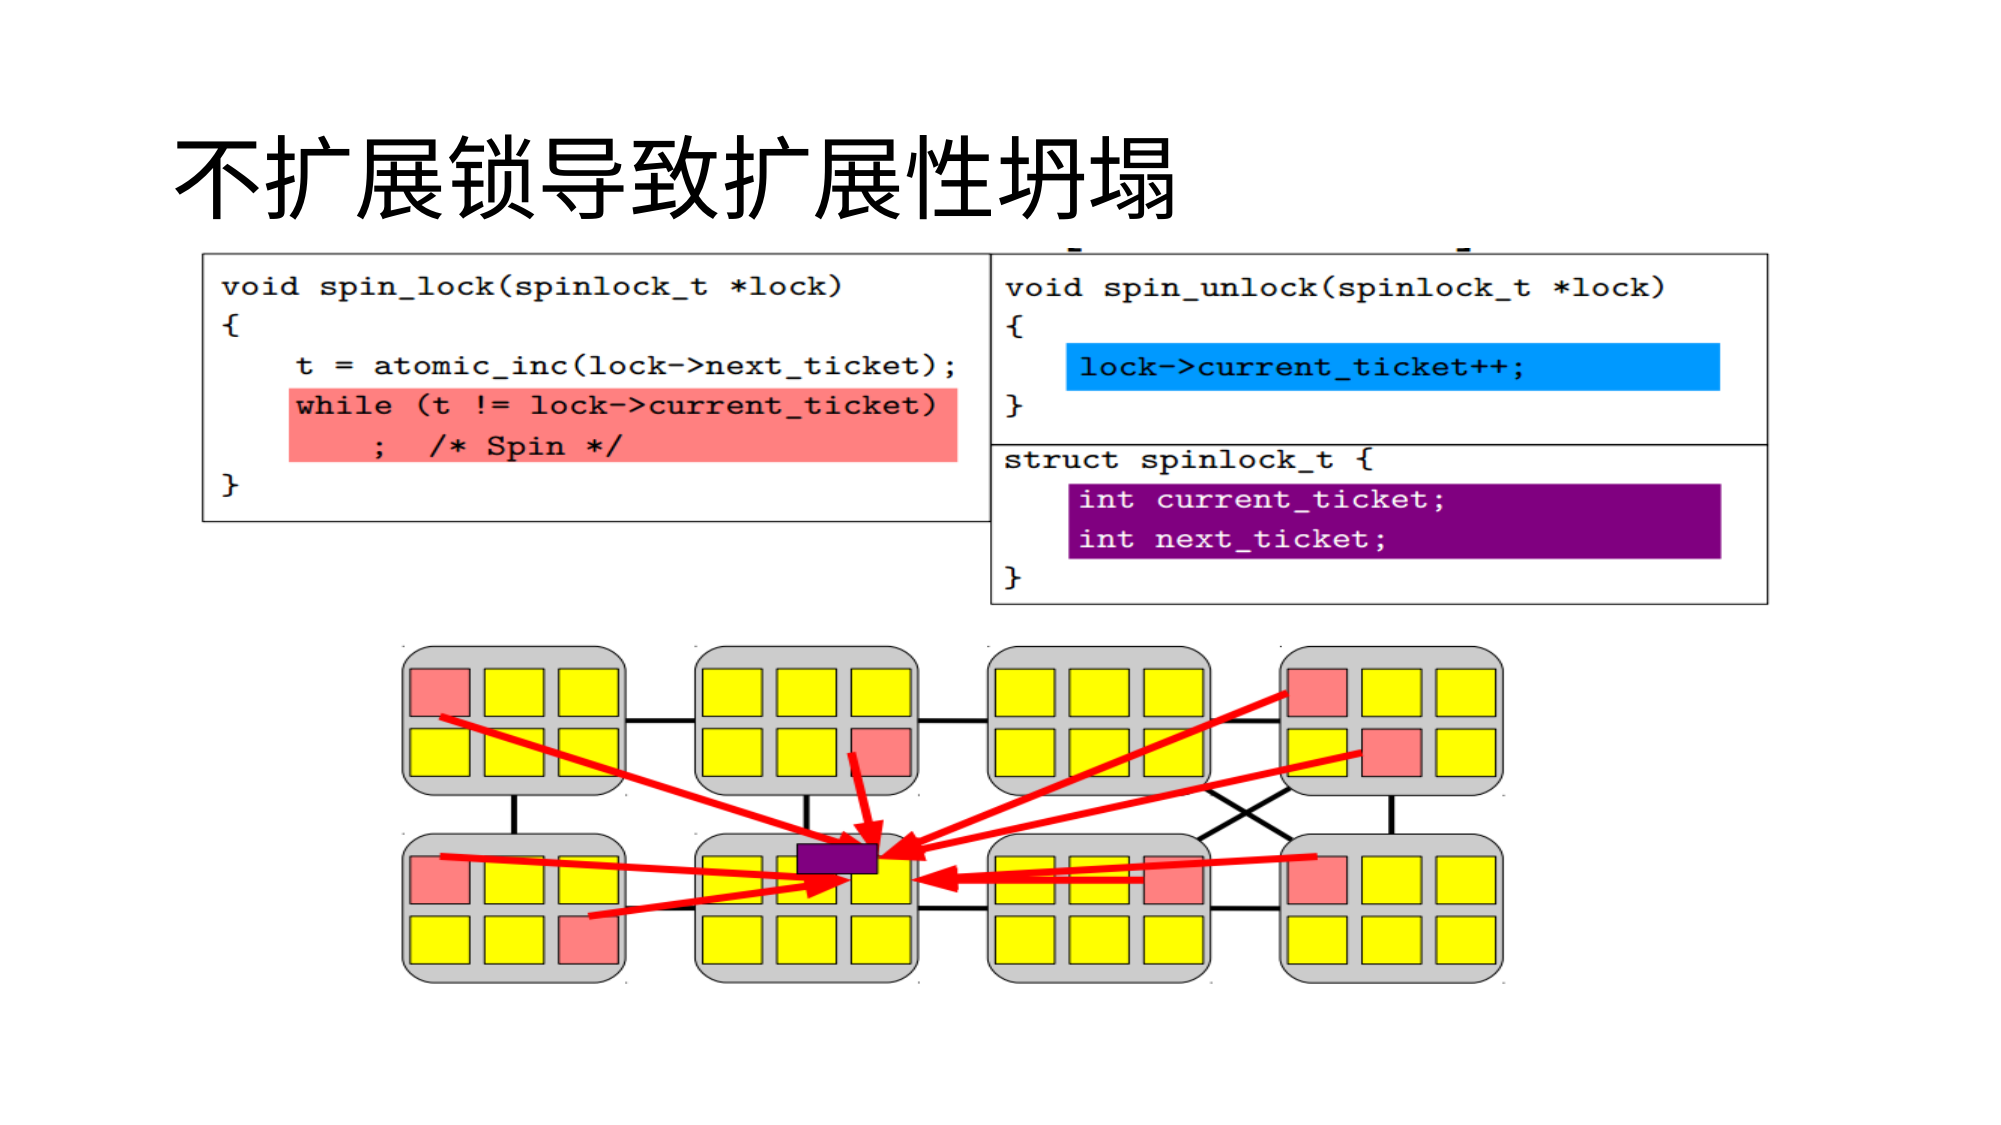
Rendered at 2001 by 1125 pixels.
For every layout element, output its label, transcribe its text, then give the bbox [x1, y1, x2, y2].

text_box 不扩展锁导致扩展性坍塌 [156, 73, 1882, 292]
picture [184, 248, 1794, 1014]
